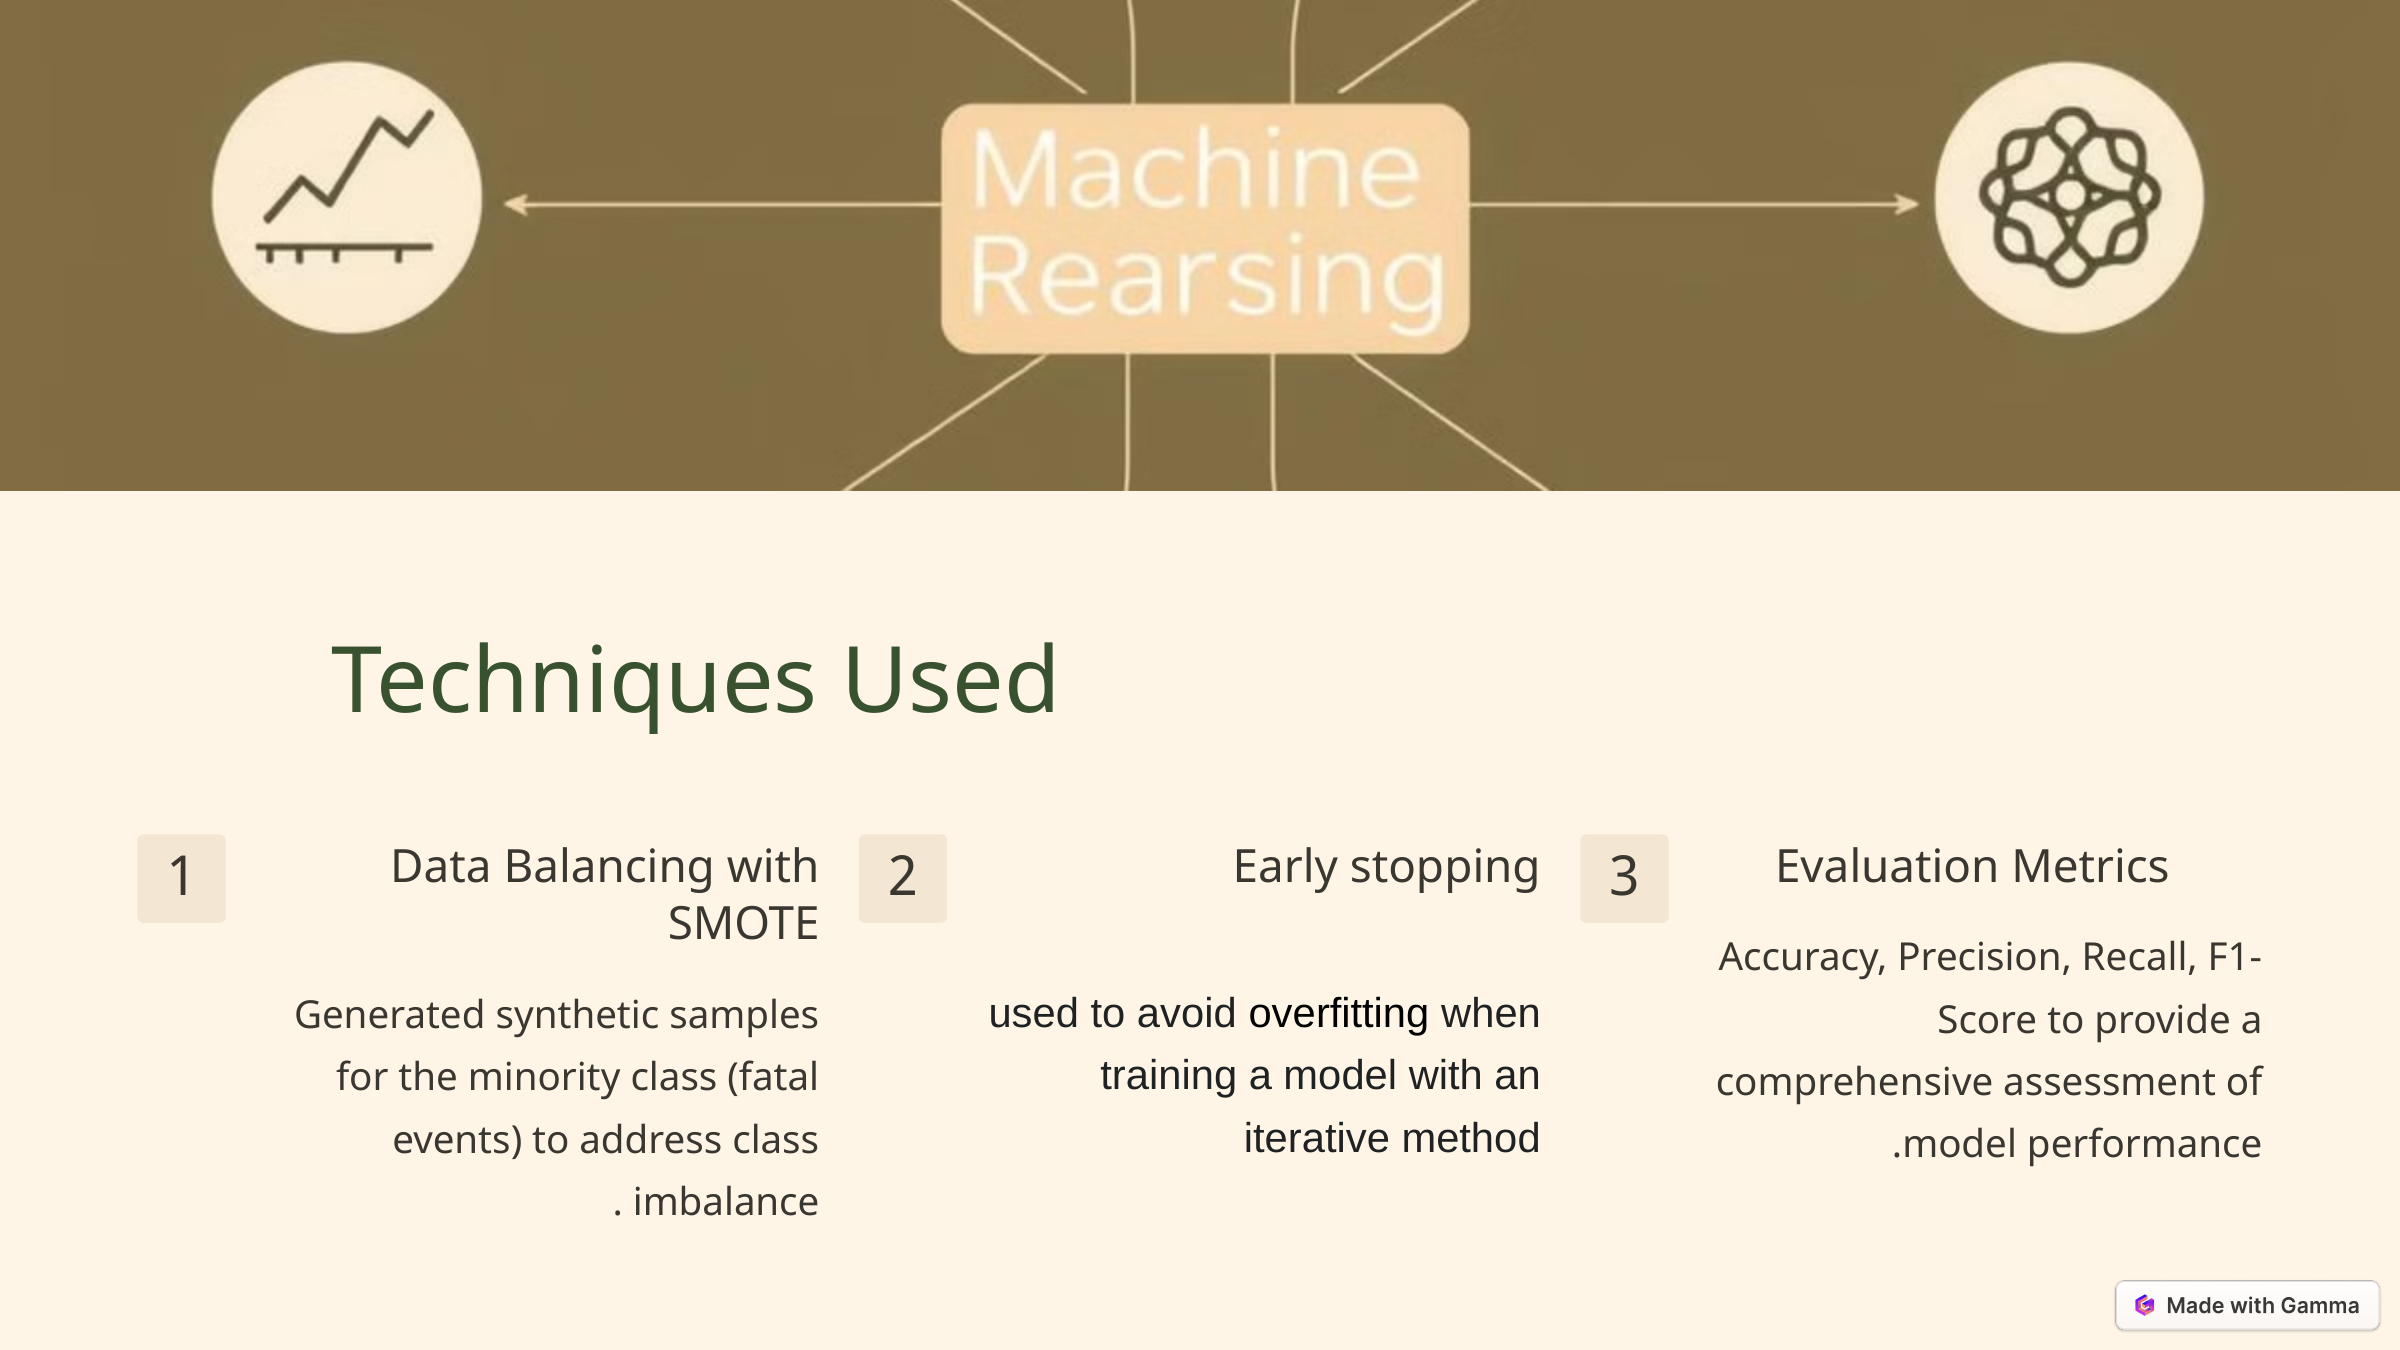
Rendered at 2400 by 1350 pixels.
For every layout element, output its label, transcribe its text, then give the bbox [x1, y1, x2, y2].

text_box Early stopping [986, 834, 1541, 950]
text_box used to avoid overfitting when training a model with an iterative method [986, 973, 1541, 1225]
text_box Techniques Used [137, 615, 1062, 732]
text_box [1580, 834, 1669, 923]
text_box Accuracy, Precision, Recall, F1-Score to provide a comprehensive assessment of model performance. [1707, 915, 2263, 1168]
text_box 2 [888, 850, 918, 907]
text_box Data Balancing with SMOTE [265, 834, 820, 950]
text_box [137, 834, 226, 923]
text_box Evaluation Metrics [1707, 834, 2170, 893]
text_box 3 [1609, 850, 1640, 907]
picture [2106, 1271, 2389, 1339]
picture [0, 0, 2400, 491]
text_box Generated synthetic samples for the minority class (fatal events) to address class imbalance . [265, 973, 820, 1162]
text_box 1 [171, 850, 192, 907]
text_box [858, 834, 948, 923]
